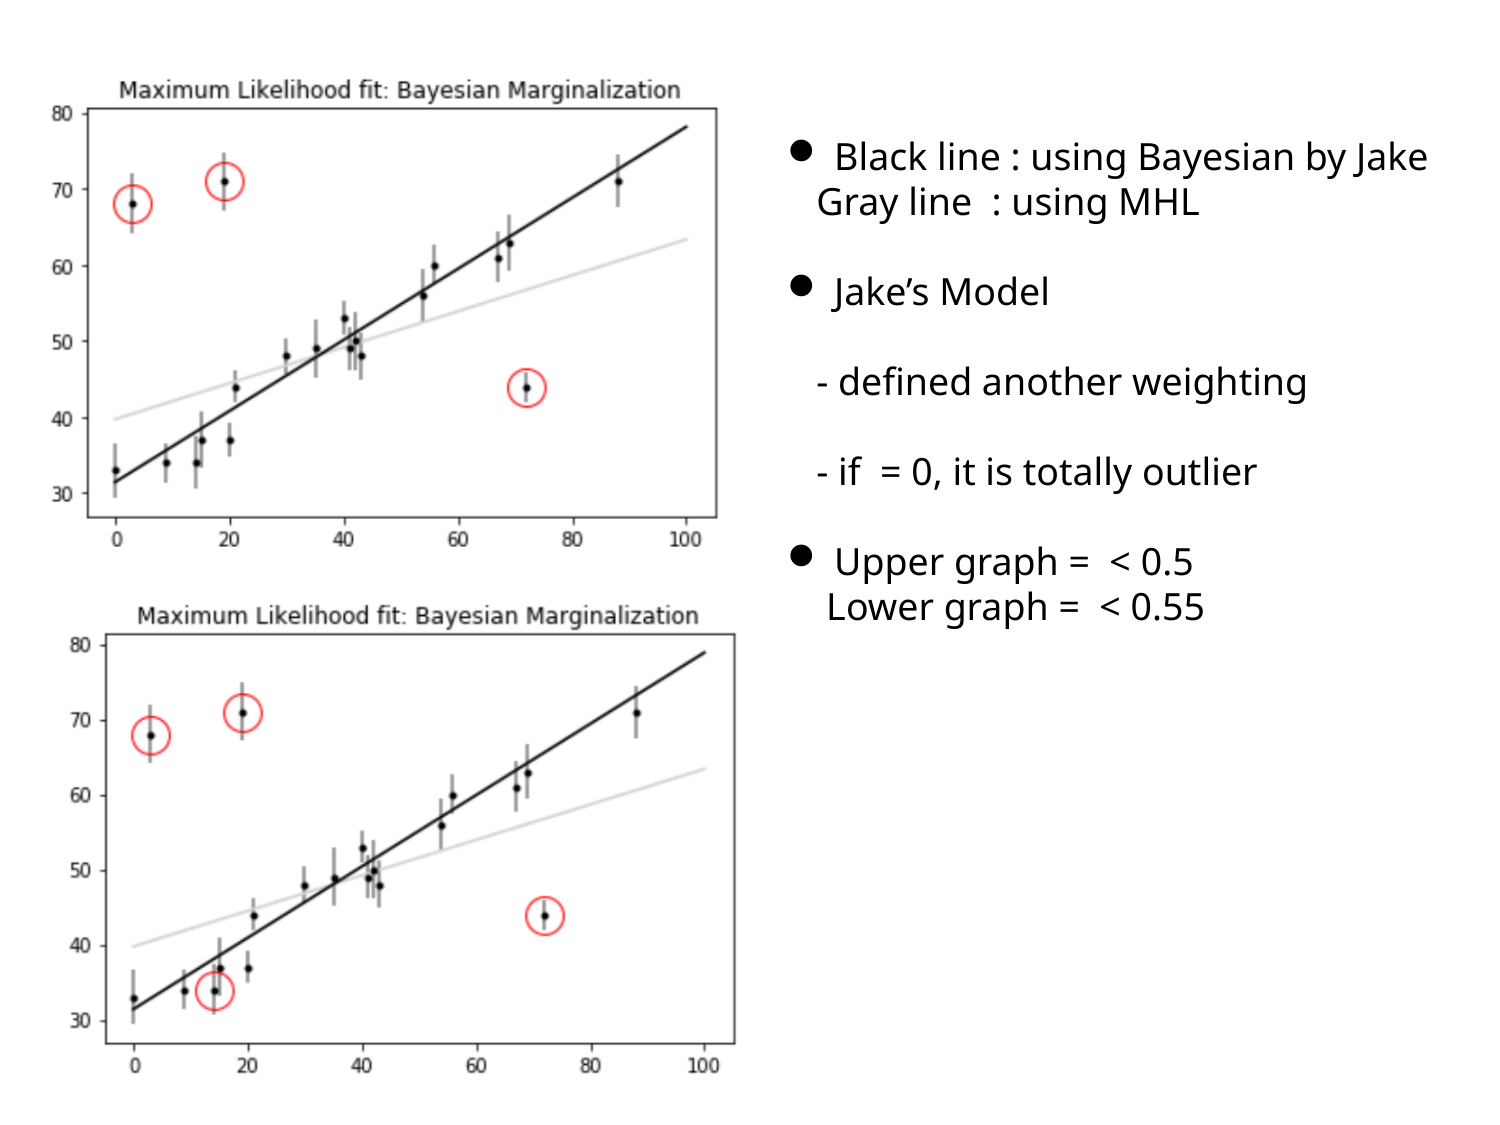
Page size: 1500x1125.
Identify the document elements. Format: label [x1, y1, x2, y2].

picture [60, 597, 775, 1092]
picture [40, 66, 747, 573]
